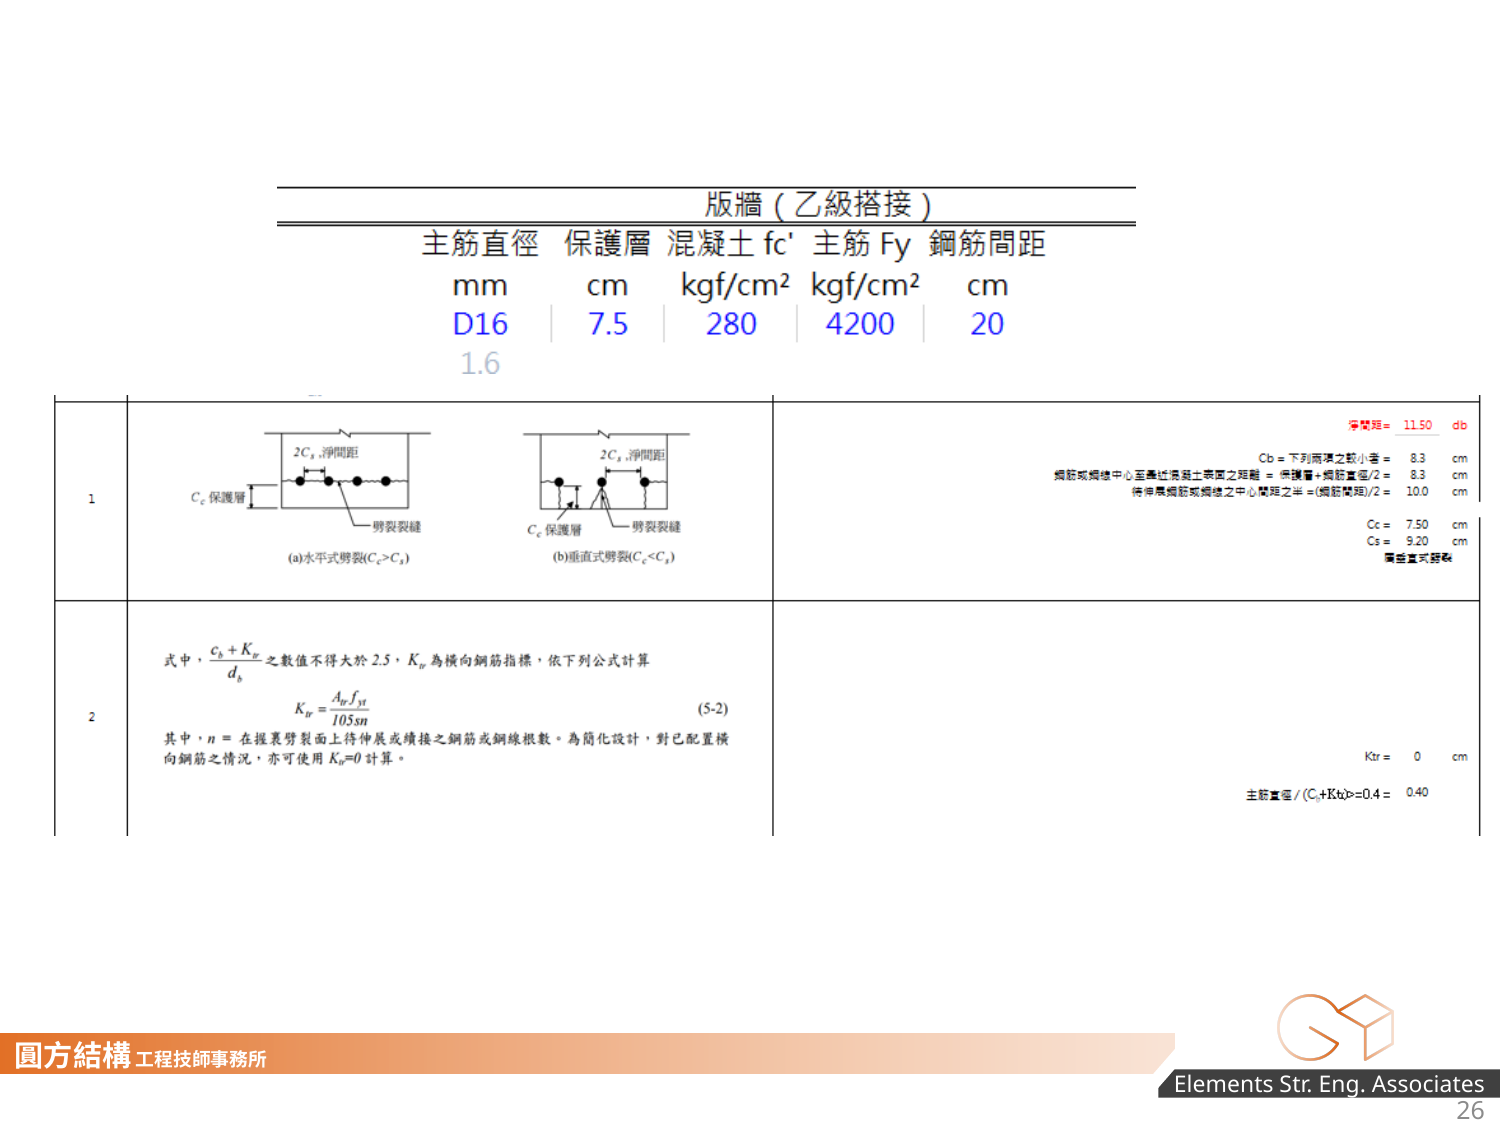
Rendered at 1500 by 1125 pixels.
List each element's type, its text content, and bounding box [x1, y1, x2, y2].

slide_number 26 [1162, 1081, 1500, 1125]
picture [277, 184, 1136, 374]
picture [52, 395, 1483, 836]
picture [1277, 994, 1394, 1061]
